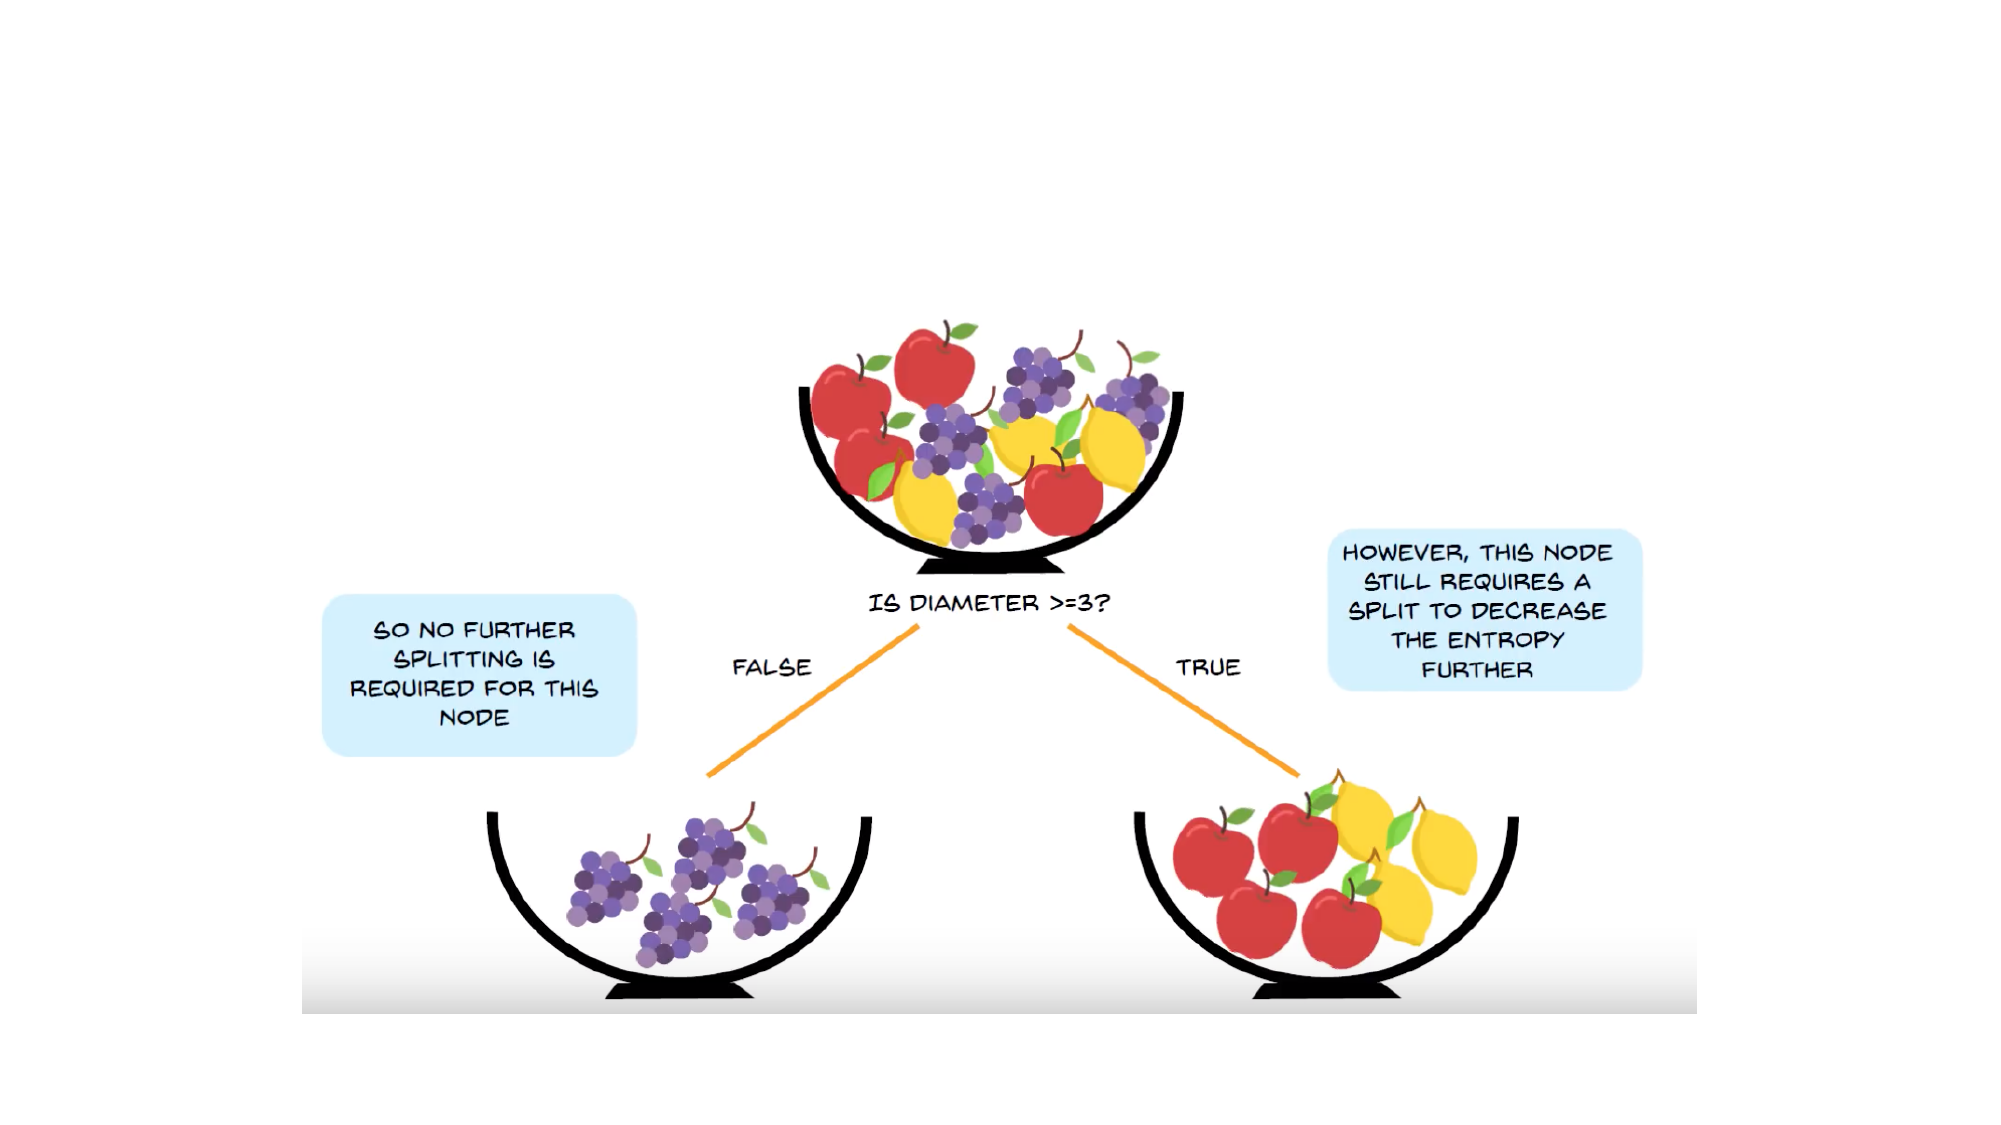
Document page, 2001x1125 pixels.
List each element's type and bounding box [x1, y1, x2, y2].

list [302, 299, 1697, 1014]
